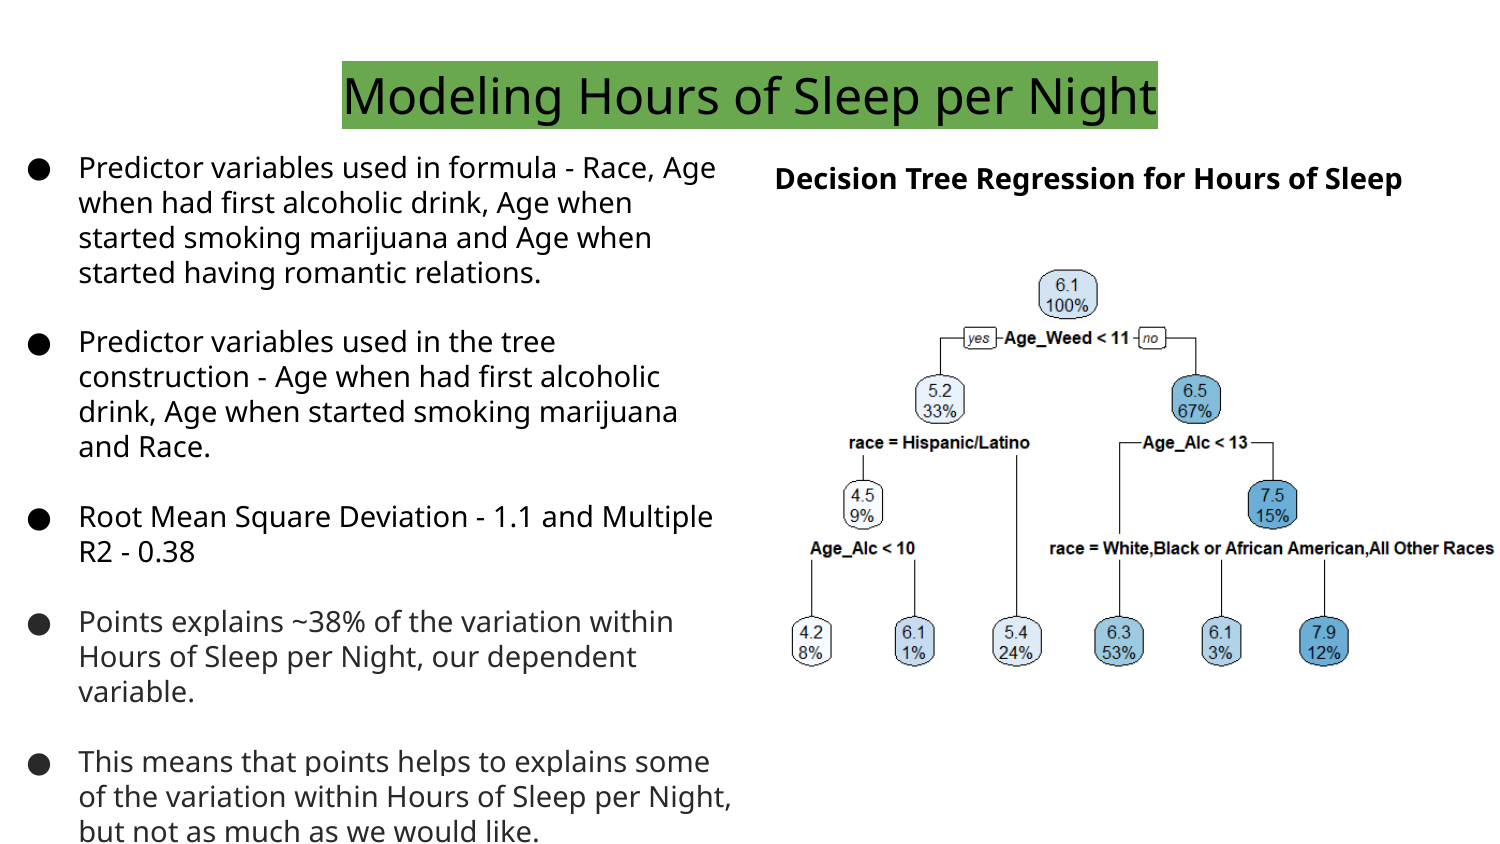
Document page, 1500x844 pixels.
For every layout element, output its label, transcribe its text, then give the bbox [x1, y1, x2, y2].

title Modeling Hours of Sleep per Night [75, 67, 1425, 122]
text_box Predictor variables used in formula - Race, Age when had first alcoholic drink, Age when started smoking marijuana and Age when started having romantic relations. Predictor variables used in the tree construction - Age when had first alcoholic drink, Age when started smoking marijuana and Race. Root Mean Square Deviation - 1.1 and Multiple R2 - 0.38 Points explains ~38% of the variation within Hours of Sleep per Night, our dependent variable. This means that points helps to explains some of the variation within Hours of Sleep per Night, but not as much as we would like. This model isn’t fitting the data very well. [0, 133, 750, 844]
text_box Decision Tree Regression for Hours of Sleep [653, 145, 1500, 211]
picture [748, 234, 1500, 701]
